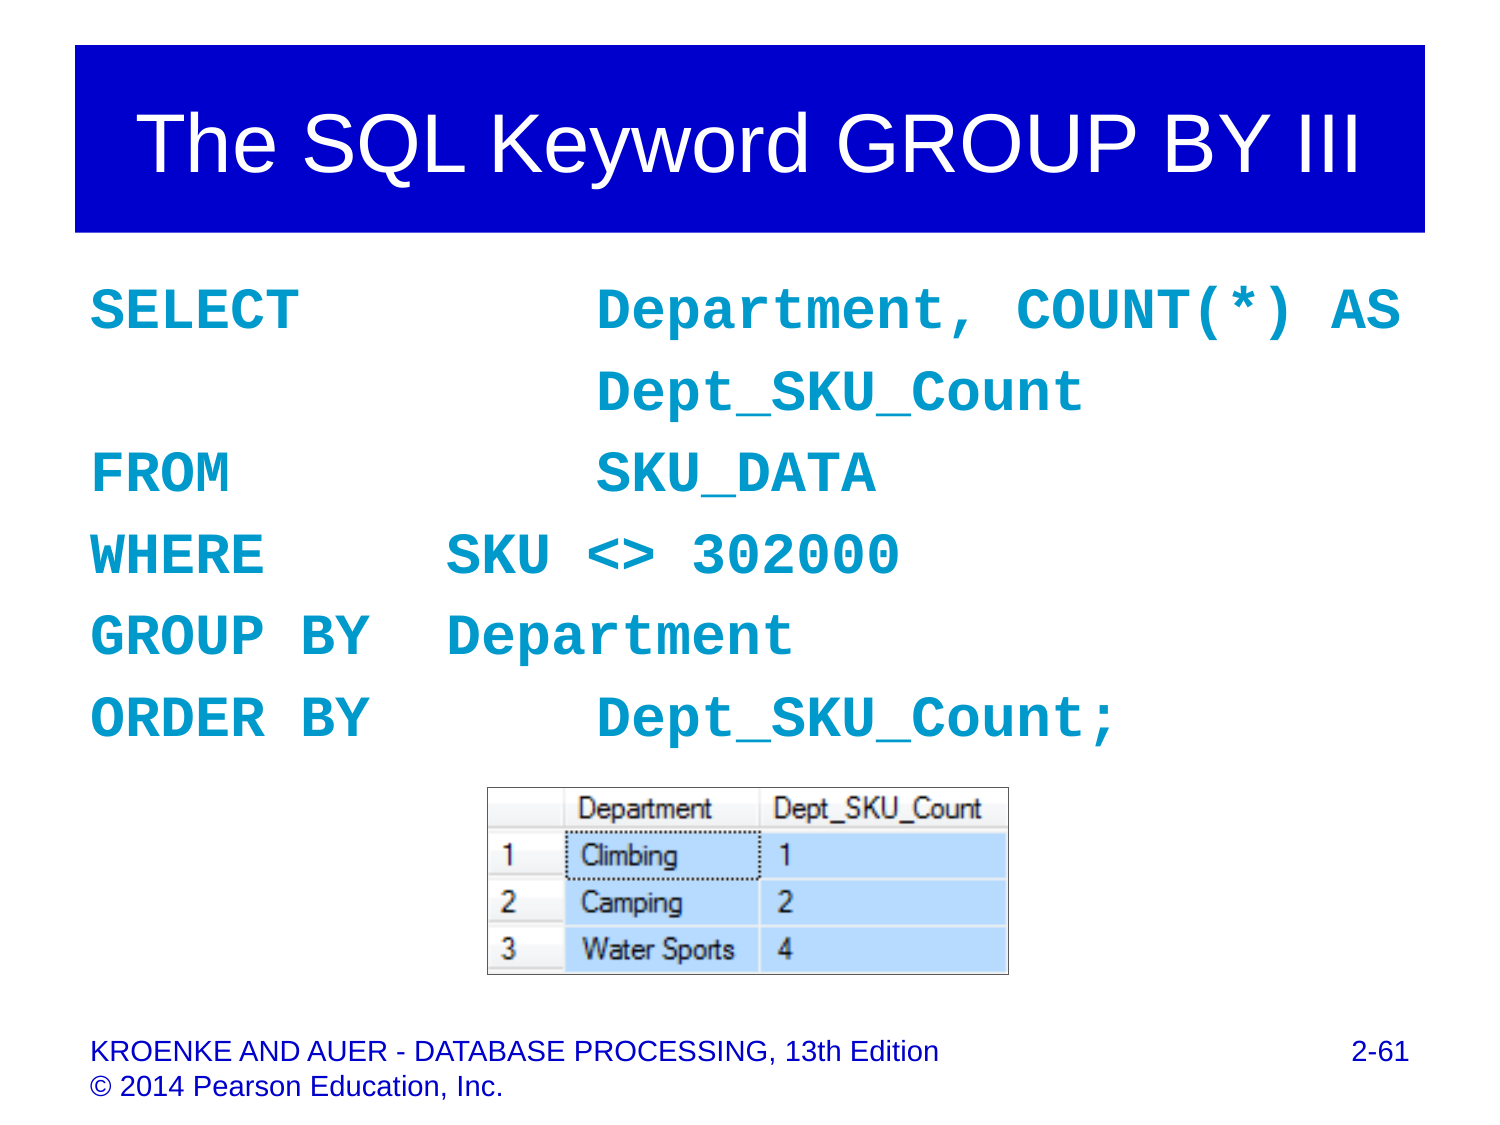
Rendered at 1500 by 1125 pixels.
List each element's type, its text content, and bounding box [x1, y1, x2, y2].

footer KROENKE AND AUER - DATABASE PROCESSING, 13th Edition © 2014 Pearson Education, Inc. [74, 1024, 976, 1104]
list SELECT Department, COUNT(*) AS Dept_SKU_Count FROM SKU_DATA WHERE SKU <> 302000 GROUP BY Department ORDER BY Dept_SKU_Count; [74, 262, 1426, 776]
picture [487, 787, 1009, 976]
title The SQL Keyword GROUP BY III [74, 44, 1426, 233]
slide_number 2-61 [1249, 1024, 1426, 1103]
